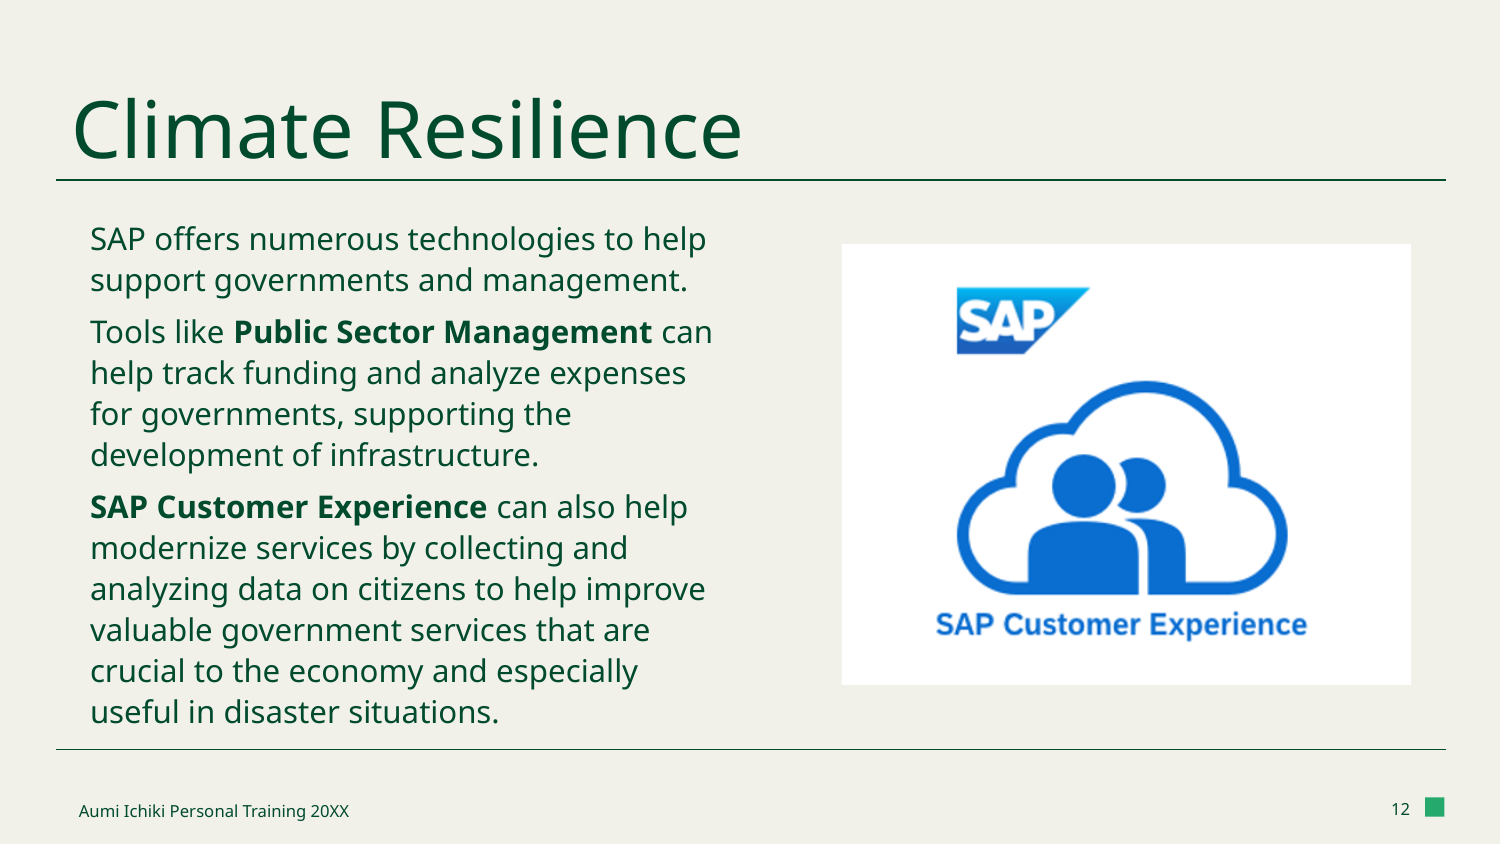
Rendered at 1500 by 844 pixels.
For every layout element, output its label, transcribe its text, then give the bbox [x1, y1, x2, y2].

list SAP offers numerous technologies to help support governments and management. Tools like Public Sector Management can help track funding and analyze expenses for governments, supporting the development of infrastructure. SAP Customer Experience can also help modernize services by collecting and analyzing data on citizens to help improve valuable government services that are crucial to the economy and especially useful in disaster situations. [75, 200, 750, 485]
title Climate Resilience [56, 75, 1444, 179]
subtitle Aumi Ichiki Personal Training 20XX [56, 787, 752, 833]
slide_number ‹#› [1350, 787, 1425, 833]
picture [841, 244, 1412, 685]
